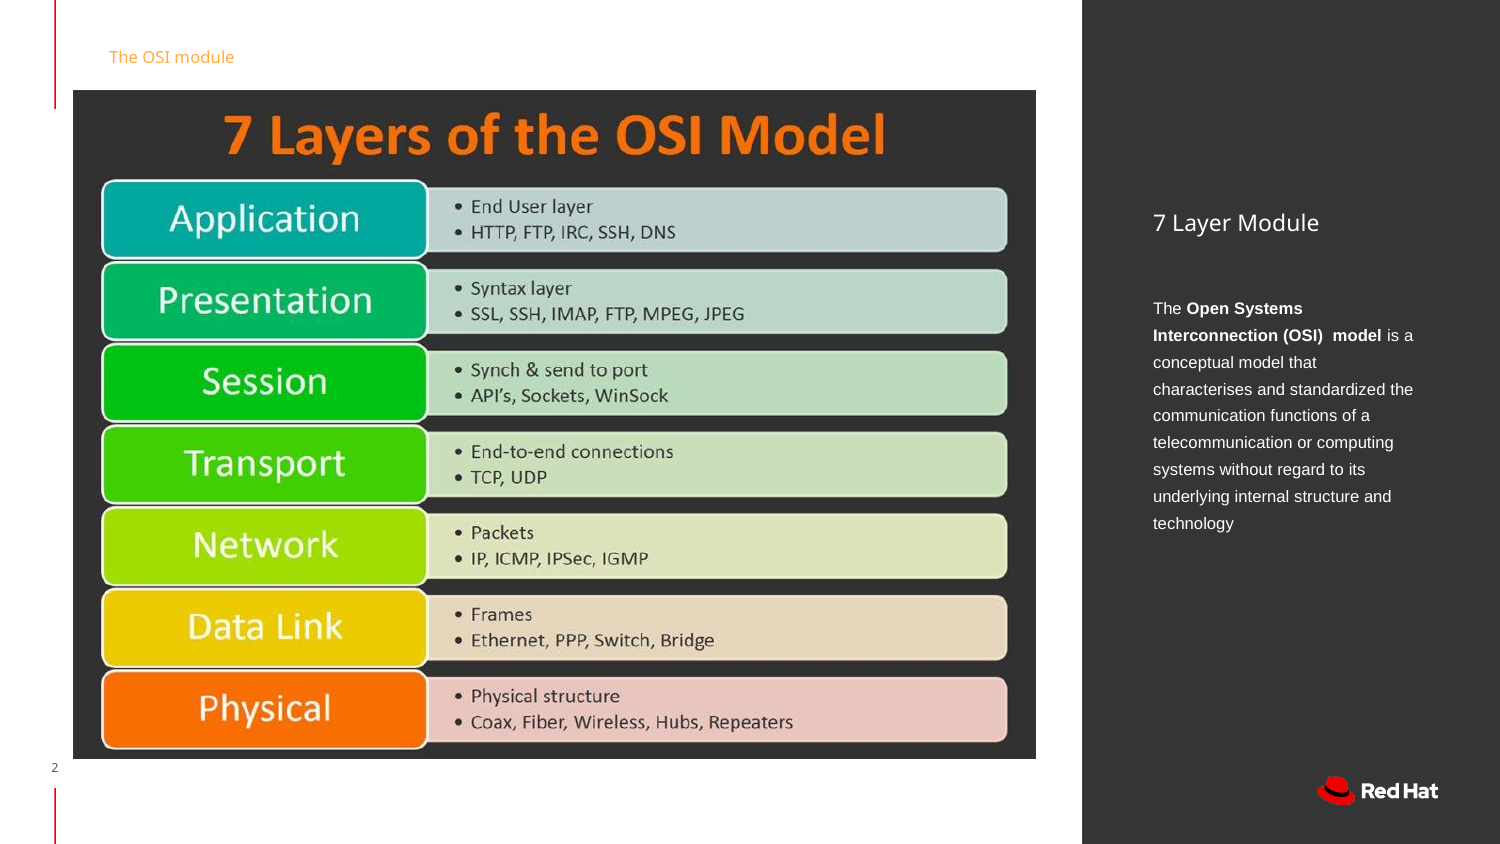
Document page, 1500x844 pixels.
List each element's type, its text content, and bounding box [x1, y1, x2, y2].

subtitle 7 Layer Module [1138, 207, 1400, 252]
picture [0, 0, 1500, 844]
subtitle The Open Systems Interconnection (OSI) model is a conceptual model that characterises and standardized the communication functions of a telecommunication or computing systems without regard to its underlying internal structure and technology [1138, 275, 1437, 664]
subtitle The OSI module [55, 6, 689, 108]
slide_number ‹#› [10, 759, 101, 777]
